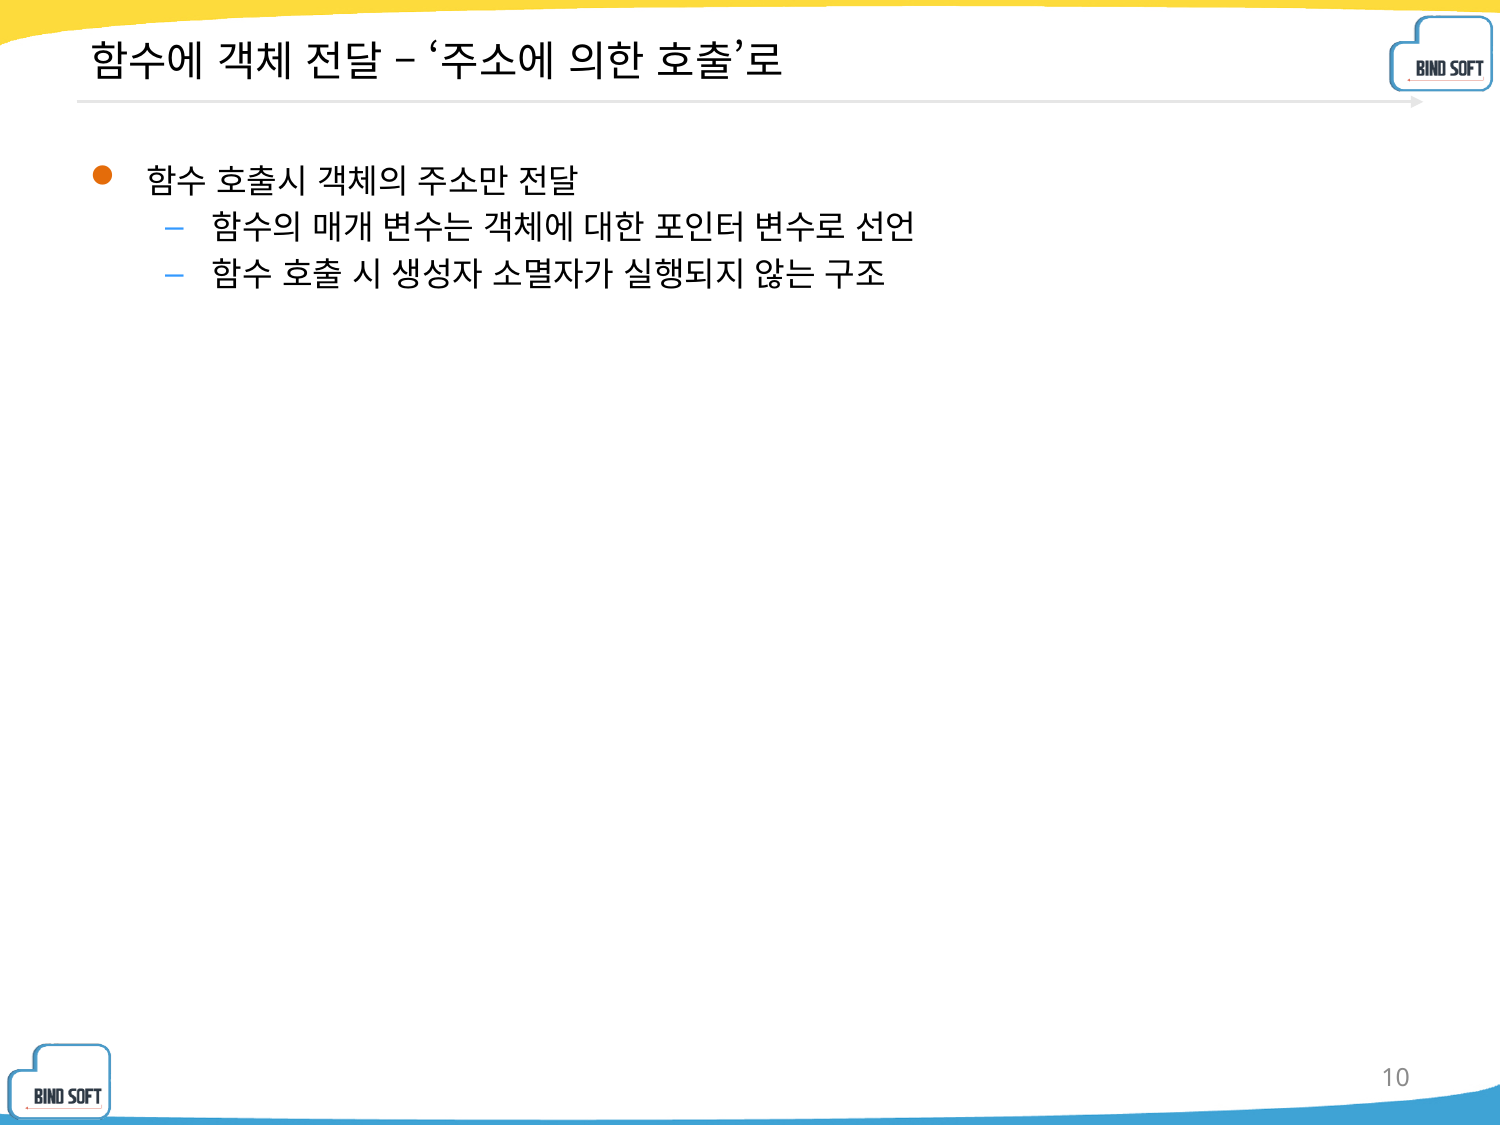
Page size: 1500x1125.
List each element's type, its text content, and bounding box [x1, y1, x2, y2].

picture [0, 0, 1500, 96]
picture [0, 1003, 1500, 1125]
slide_number 10 [1074, 1055, 1425, 1103]
list 함수 호출시 객체의 주소만 전달 함수의 매개 변수는 객체에 대한 포인터 변수로 선언 함수 호출 시 생성자 소멸자가 실행되지 않는 구조 [75, 152, 1425, 1055]
title 함수에 객체 전달 – ‘주소에 의한 호출’로 [75, 11, 1425, 108]
